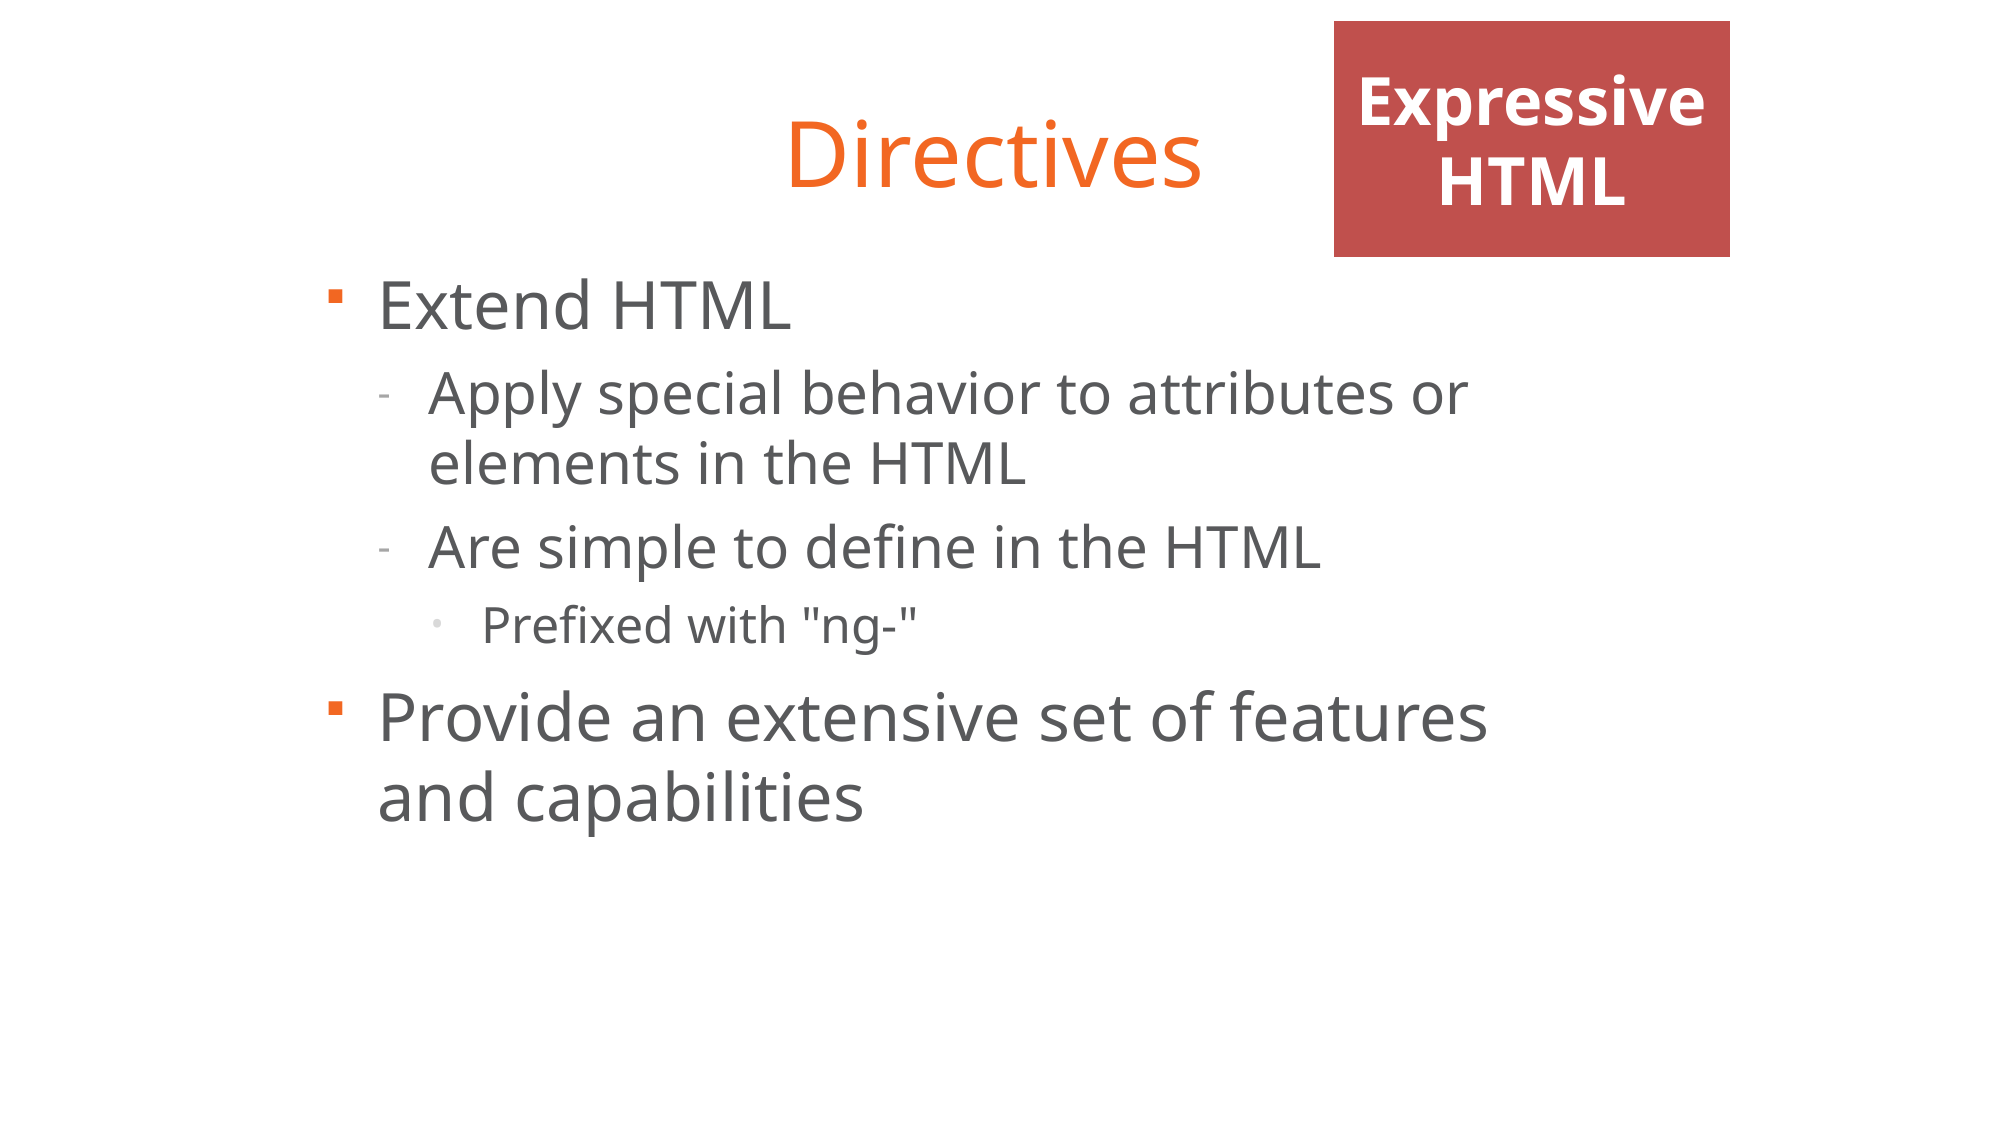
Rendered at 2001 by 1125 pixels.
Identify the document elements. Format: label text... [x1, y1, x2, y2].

text_box Expressive HTML [1329, 16, 1734, 261]
title Directives [101, 30, 1903, 289]
list Extend HTML Apply special behavior to attributes or elements in the HTML Are simple to define in the HTML Prefixed with "ng-" Provide an extensive set of features and capabilities [324, 262, 1550, 1005]
